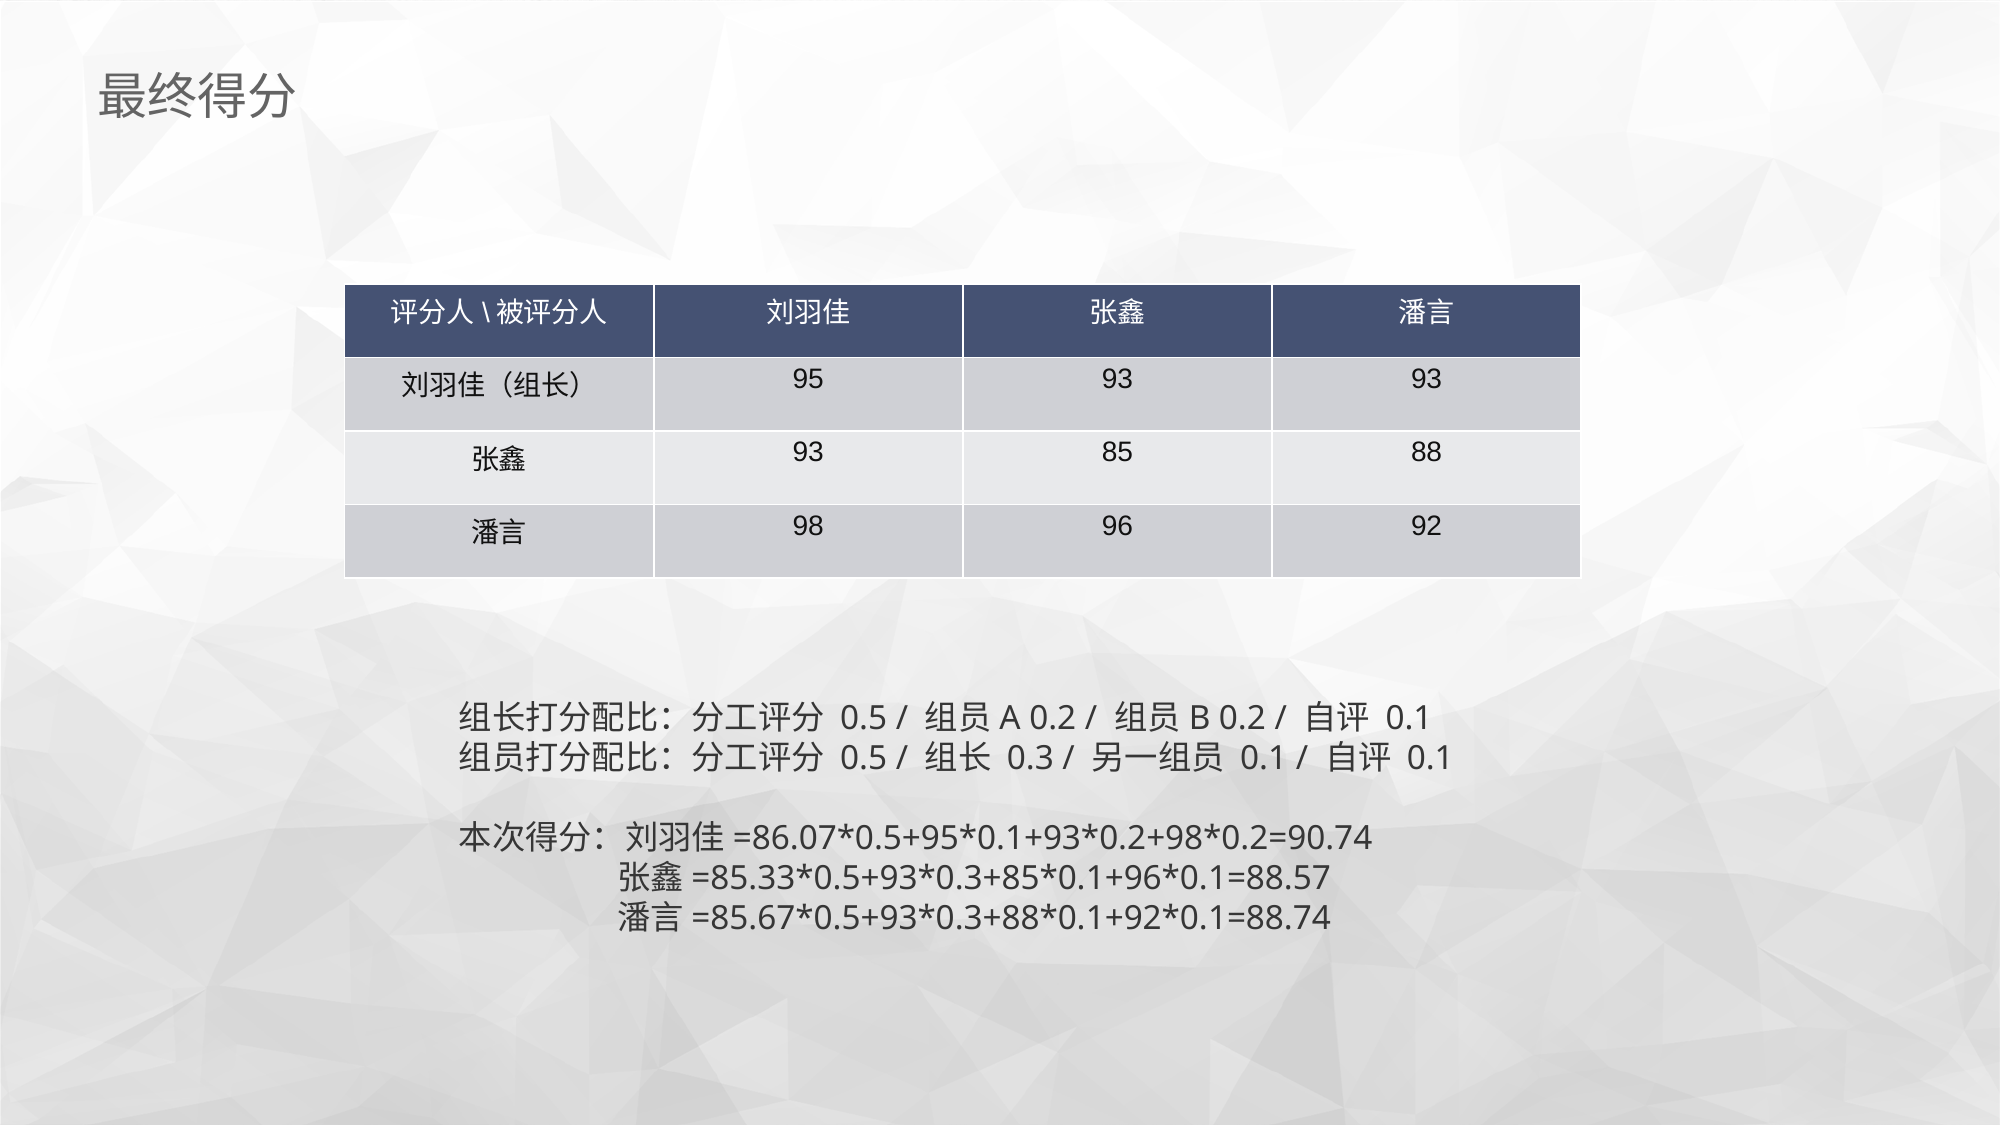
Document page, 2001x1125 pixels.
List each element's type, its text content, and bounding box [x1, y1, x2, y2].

table_header 张鑫 [964, 285, 1271, 357]
table_cell 93 [964, 358, 1271, 430]
table_header 评分人\被评分人 [345, 285, 653, 357]
table_cell 92 [1273, 505, 1580, 577]
table_cell 潘言 [345, 505, 653, 577]
table_cell 88 [1273, 432, 1580, 504]
table_cell 张鑫 [345, 432, 653, 504]
table_cell 93 [655, 432, 962, 504]
table_header 刘羽佳 [655, 285, 962, 357]
picture [0, 0, 2000, 1125]
table_cell 98 [655, 505, 962, 577]
table_cell 刘羽佳（组长） [345, 358, 653, 430]
table_cell 96 [964, 505, 1271, 577]
table_header 潘言 [1273, 285, 1580, 357]
table_cell 93 [1273, 358, 1580, 430]
text_box 组长打分配比：分工评分 0.5 / 组员A 0.2 / 组员B 0.2 / 自评 0.1 组员打分配比：分工评分 0.5 / 组长 0.3 / 另一组员 0.1 / 自评 0.1 本次得分：刘羽佳=86.07*0.5+95*0.1+93*0.2+98*0.2=90.74 张鑫=85.33*0.5+93*0.3+85*0.1+96*0.1=88.57 潘言=85.67*0.5+93*0.3+88*0.1+92*0.1=88.74 [444, 689, 1556, 944]
table_cell 85 [964, 432, 1271, 504]
text_box 最终得分 [97, 45, 1310, 143]
table_cell 95 [655, 358, 962, 430]
